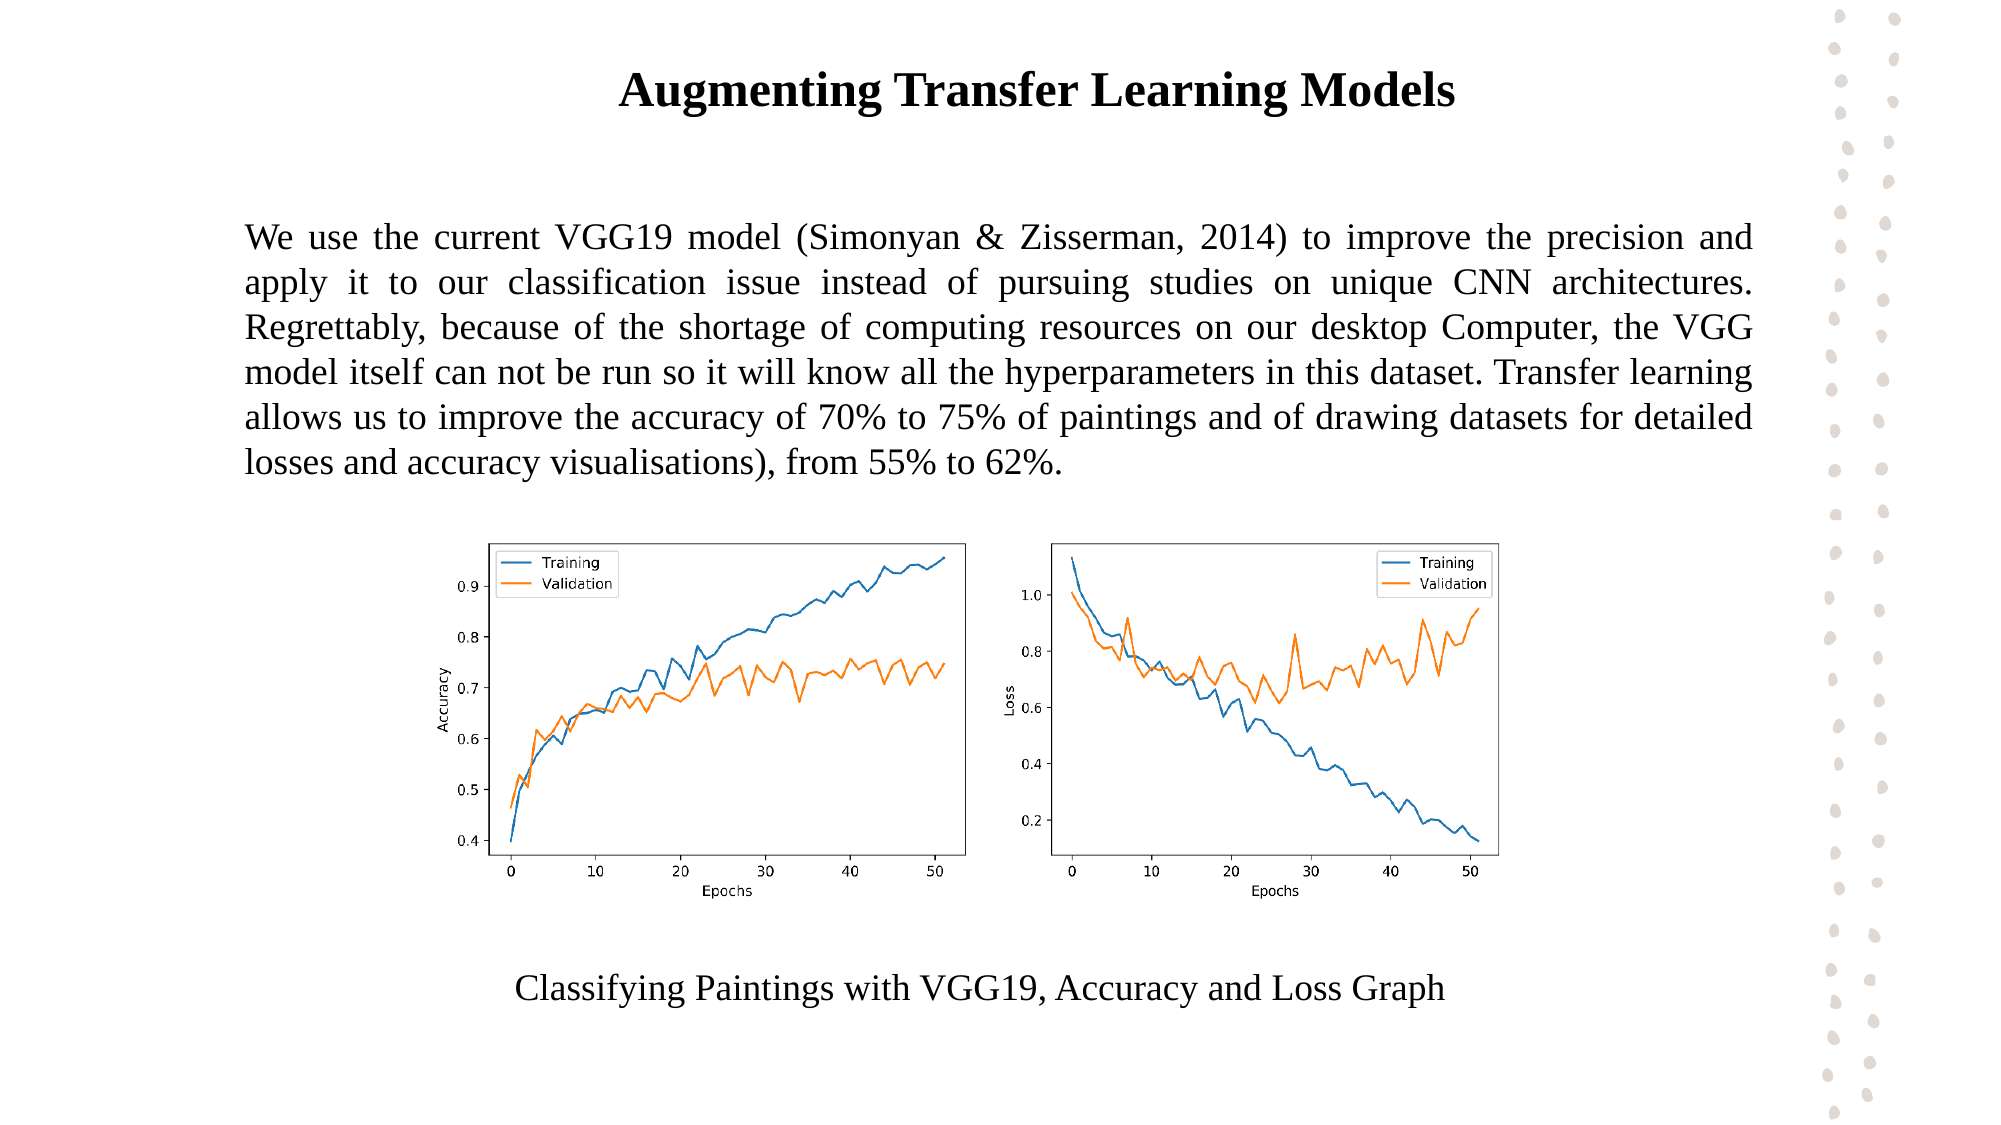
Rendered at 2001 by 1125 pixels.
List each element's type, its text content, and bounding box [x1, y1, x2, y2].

text_box We use the current VGG19 model (Simonyan & Zisserman, 2014) to improve the precision and apply it to our classification issue instead of pursuing studies on unique CNN architectures. Regrettably, because of the shortage of computing resources on our desktop Computer, the VGG model itself can not be run so it will know all the hyperparameters in this dataset. Transfer learning allows us to improve the accuracy of 70% to 75% of paintings and of drawing datasets for detailed losses and accuracy visualisations), from 55% to 62%. [229, 204, 1771, 490]
text_box Augmenting Transfer Learning Models [499, 45, 1501, 125]
text_box Classifying Paintings with VGG19, Accuracy and Loss Graph [499, 955, 1501, 1016]
picture [412, 494, 1546, 921]
